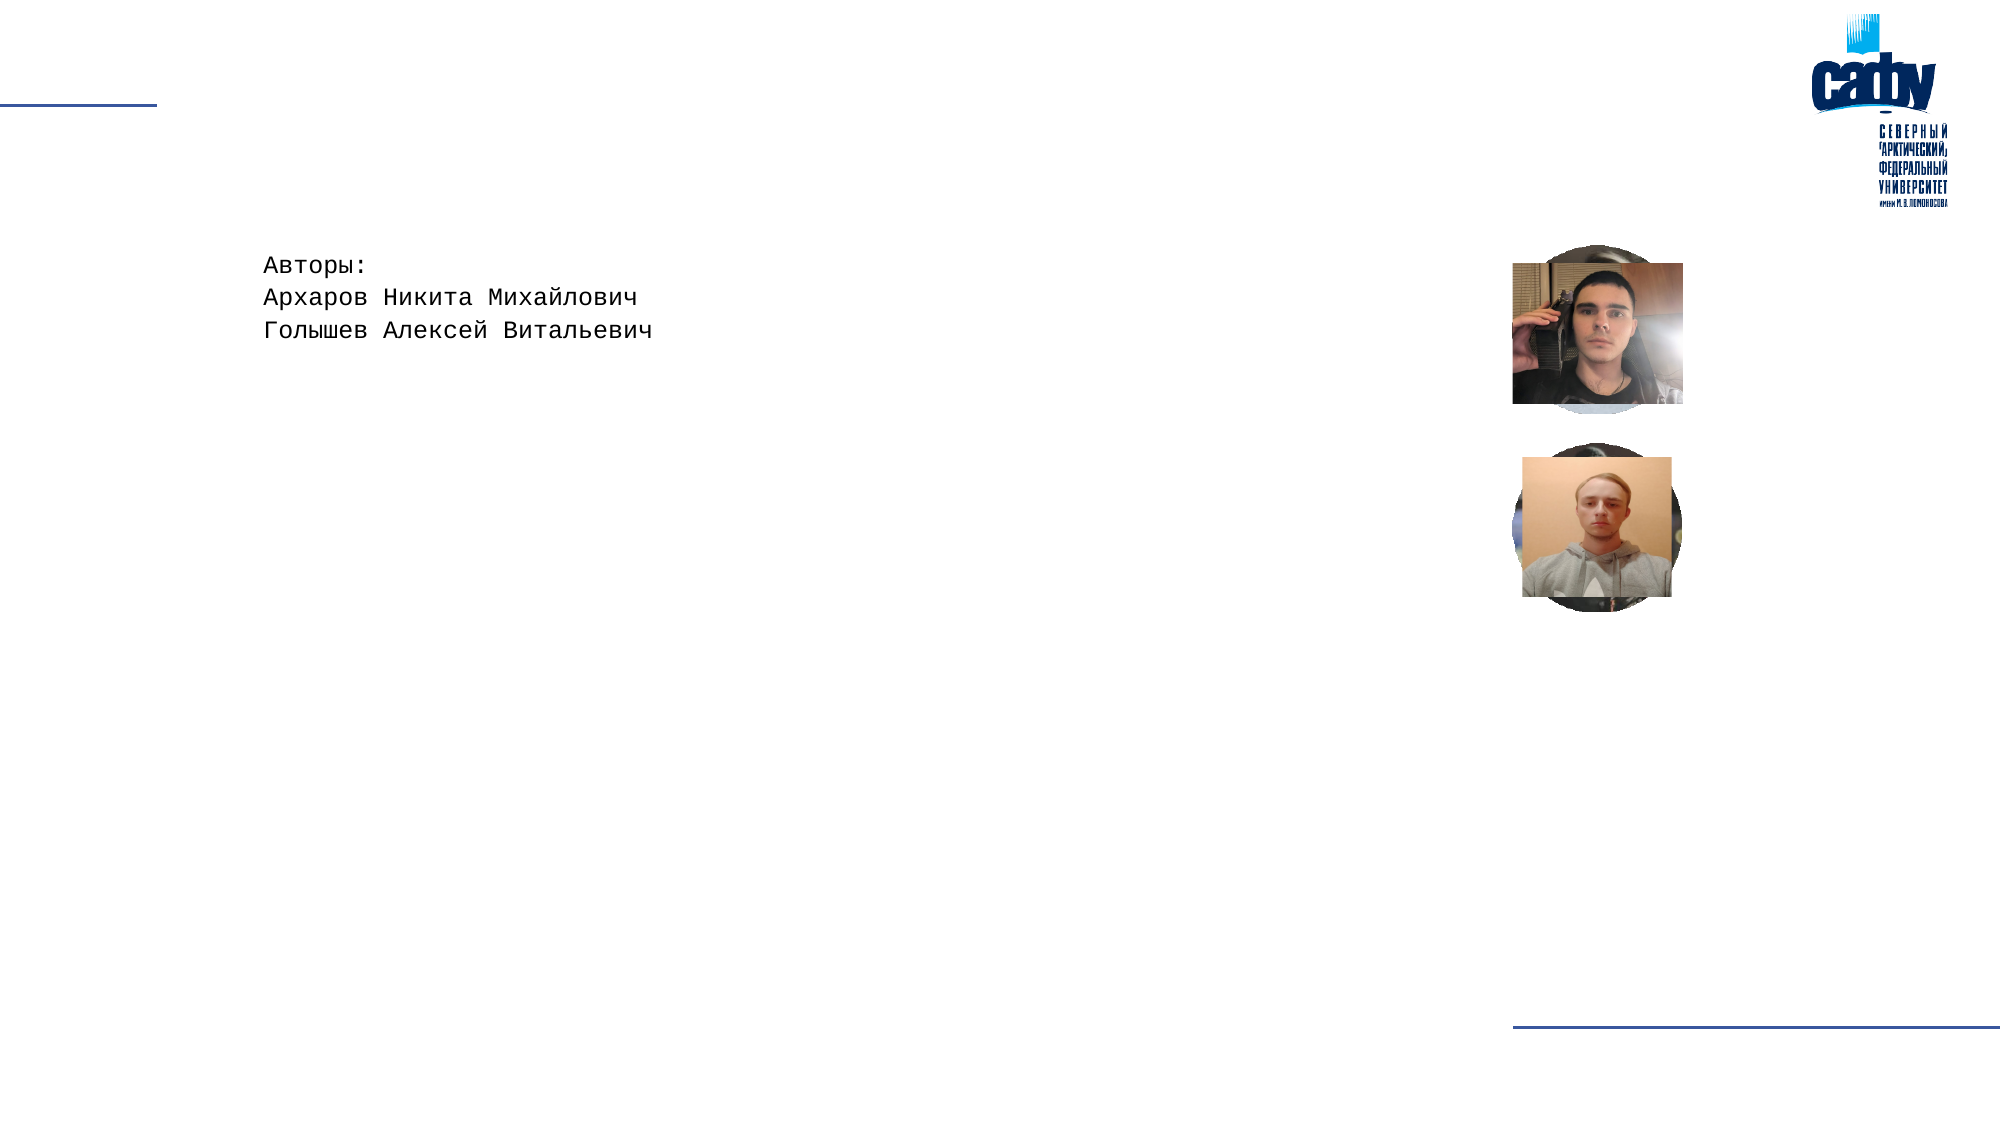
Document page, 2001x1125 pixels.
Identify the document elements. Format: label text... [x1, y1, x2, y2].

picture [1812, 14, 1948, 207]
picture [1512, 244, 1683, 414]
text_box Авторы: Архаров Никита Михайлович Голышев Алексей Витальевич [261, 245, 1413, 344]
picture [1512, 442, 1682, 612]
